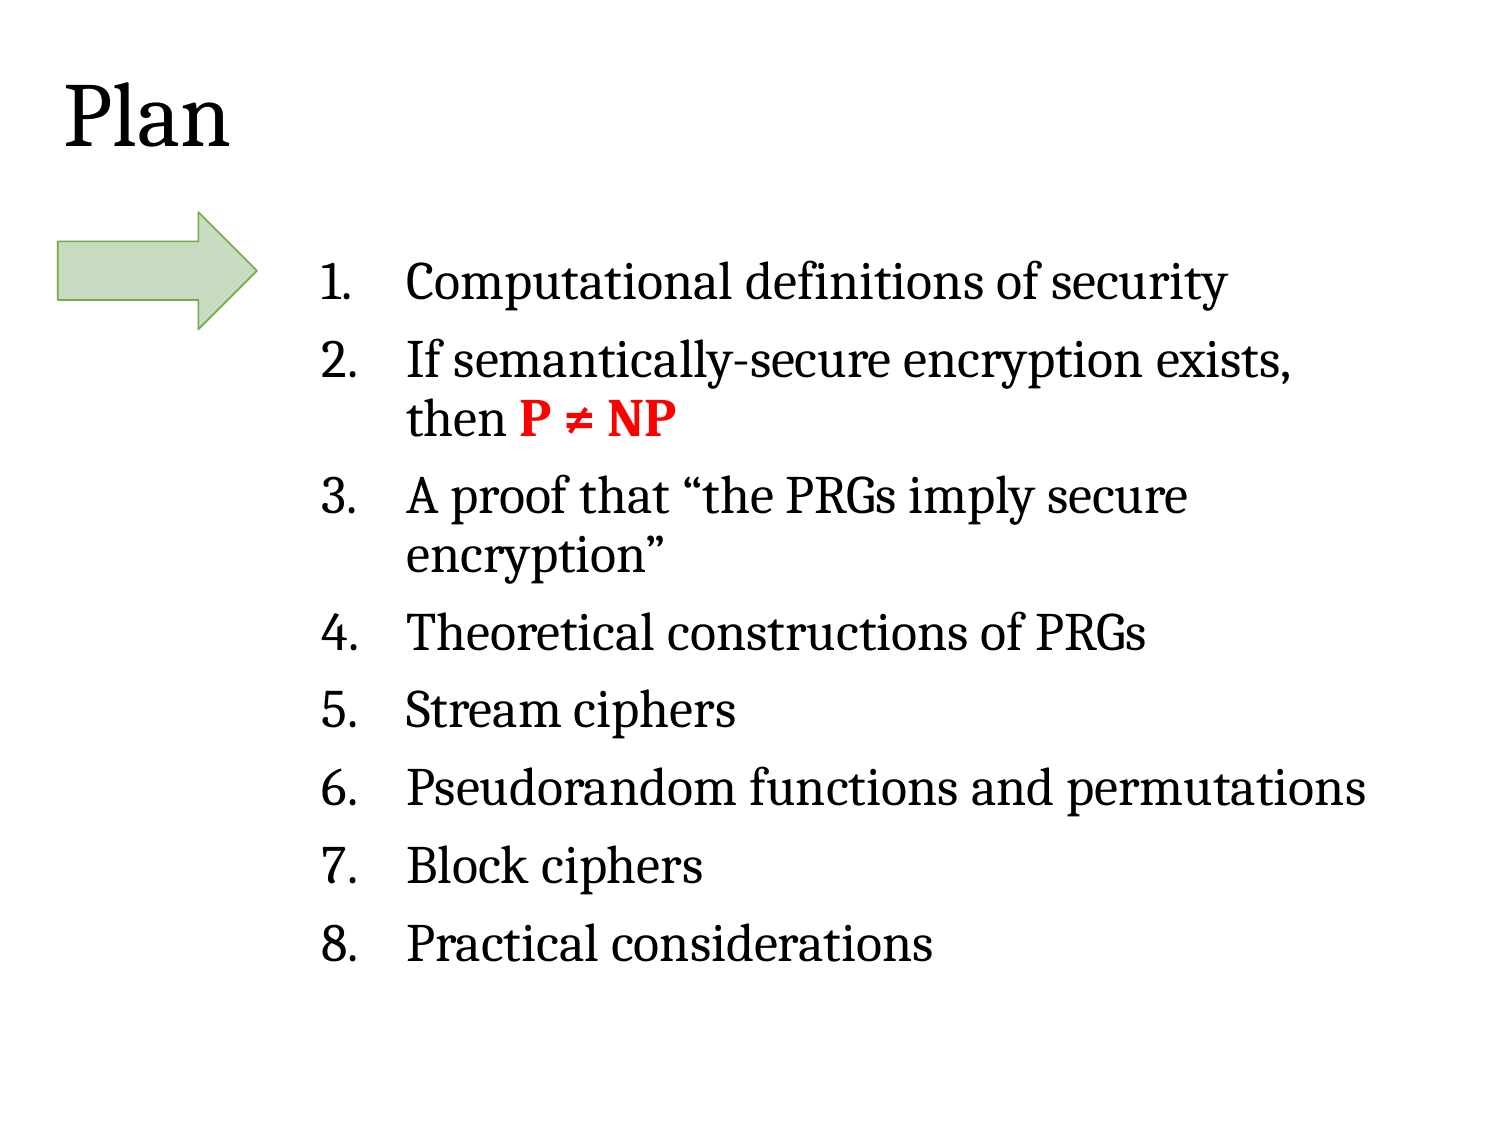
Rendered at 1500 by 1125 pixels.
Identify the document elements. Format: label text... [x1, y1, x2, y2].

text_box [56, 211, 258, 330]
title Plan [48, 8, 1343, 226]
list Computational definitions of security If semantically-secure encryption exists, then P ≠ NP A proof that “the PRGs imply secure encryption” Theoretical constructions of PRGs Stream ciphers Pseudorandom functions and permutations Block ciphers Practical considerations [306, 245, 1385, 989]
